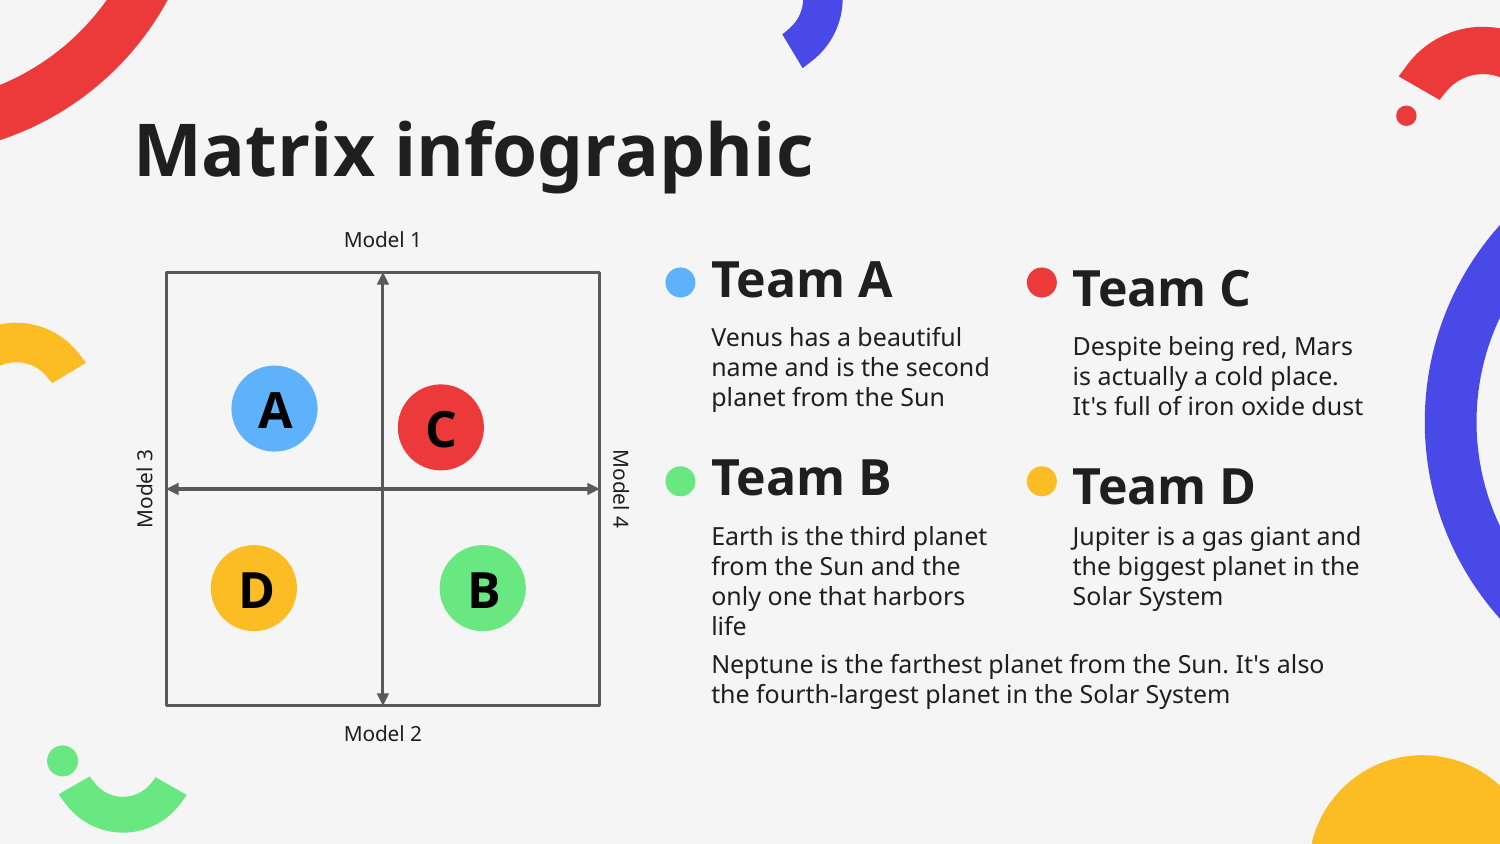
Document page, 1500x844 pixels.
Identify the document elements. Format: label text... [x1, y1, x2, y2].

text_box D [210, 545, 297, 632]
text_box Model 4 [599, 352, 650, 626]
text_box [665, 466, 696, 497]
text_box B [439, 545, 526, 632]
text_box [166, 497, 378, 706]
text_box [665, 267, 696, 298]
text_box [166, 272, 382, 488]
subtitle Venus has a beautiful name and is the second planet from the Sun [696, 306, 1022, 424]
subtitle Despite being red, Mars is actually a cold place. It's full of iron oxide dust [1057, 315, 1383, 433]
title Team C [1057, 272, 1383, 315]
text_box [1026, 466, 1057, 497]
text_box C [397, 384, 484, 471]
title Matrix infographic [118, 88, 1382, 183]
text_box [179, 491, 381, 501]
text_box [387, 498, 600, 706]
text_box Model 2 [246, 705, 520, 756]
title Team A [696, 263, 1022, 306]
text_box Model 1 [246, 211, 520, 261]
title Team D [1057, 470, 1383, 505]
text_box [1026, 267, 1057, 298]
subtitle Jupiter is a gas giant and the biggest planet in the Solar System [1057, 505, 1383, 622]
text_box [384, 491, 587, 499]
subtitle Earth is the third planet from the Sun and the only one that harbors life [696, 505, 1022, 623]
text_box [384, 272, 600, 488]
text_box A [231, 365, 318, 452]
title Team B [696, 462, 1022, 505]
subtitle Neptune is the farthest planet from the Sun. It's also the fourth-largest planet in the Solar System [696, 633, 1382, 720]
text_box Model 3 [116, 352, 166, 626]
